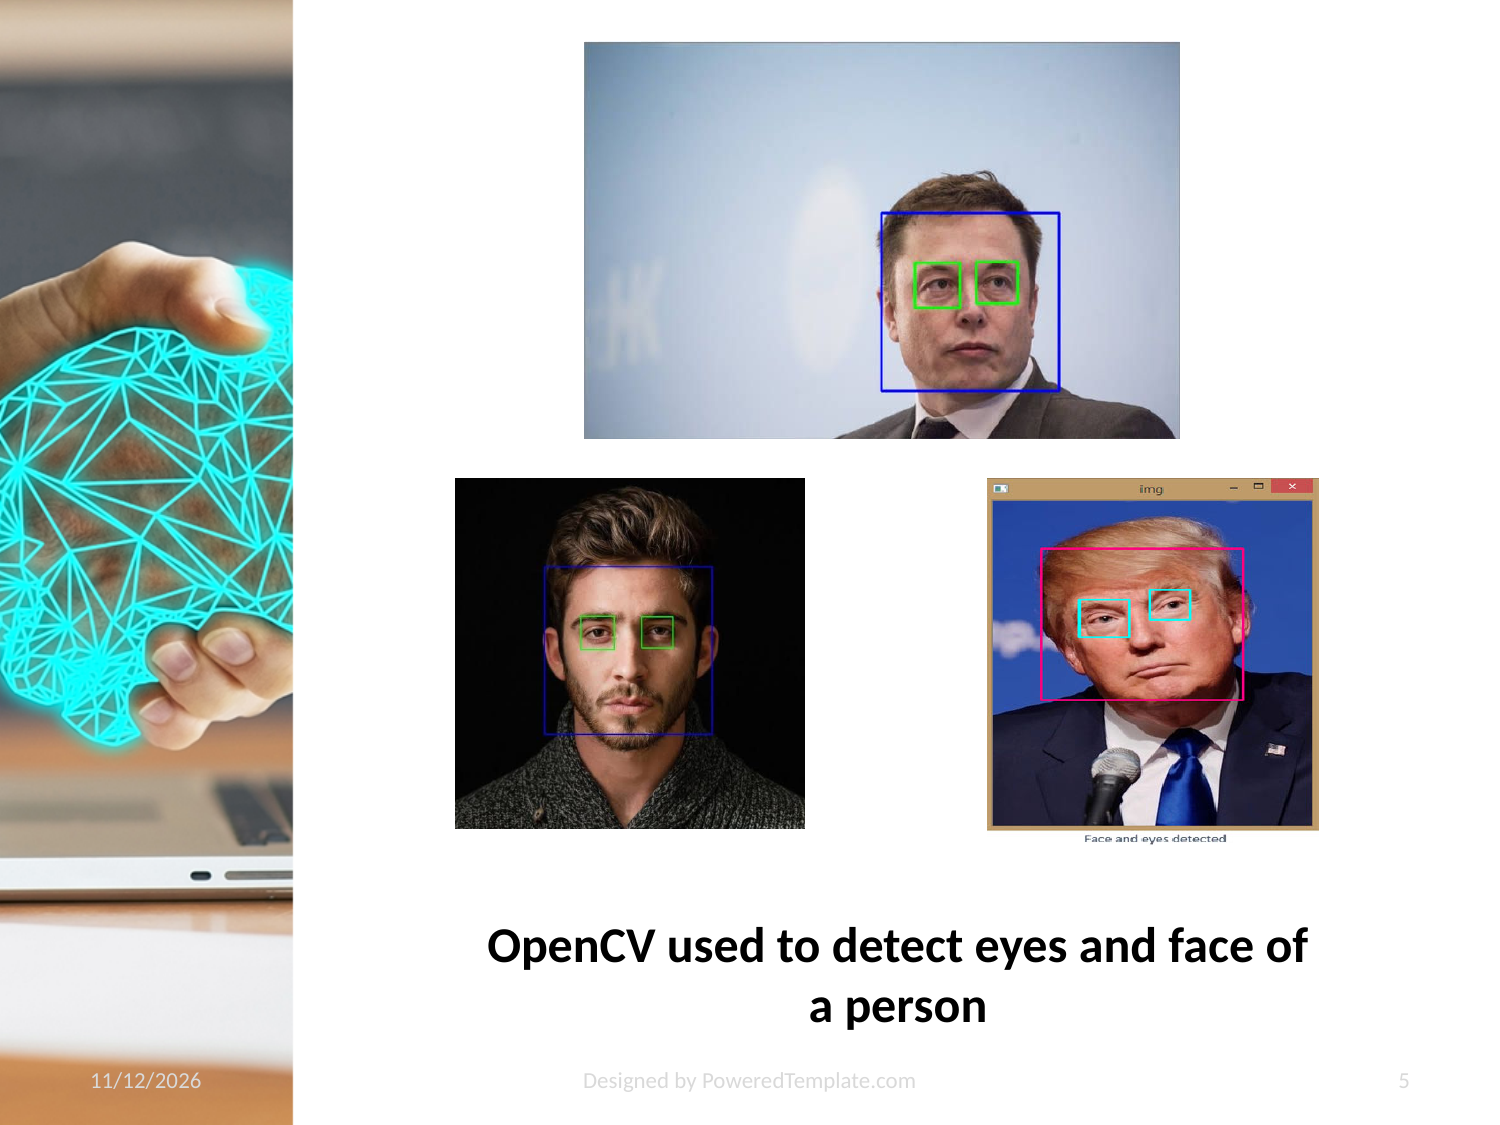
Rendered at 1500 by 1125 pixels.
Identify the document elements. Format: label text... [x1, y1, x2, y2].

text_box OpenCV used to detect eyes and face of a person [454, 905, 1341, 1040]
slide_number 5 [1074, 1058, 1425, 1103]
footer Designed by PoweredTemplate.com [512, 1058, 988, 1103]
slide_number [75, 1058, 425, 1103]
picture [0, 0, 1500, 1125]
